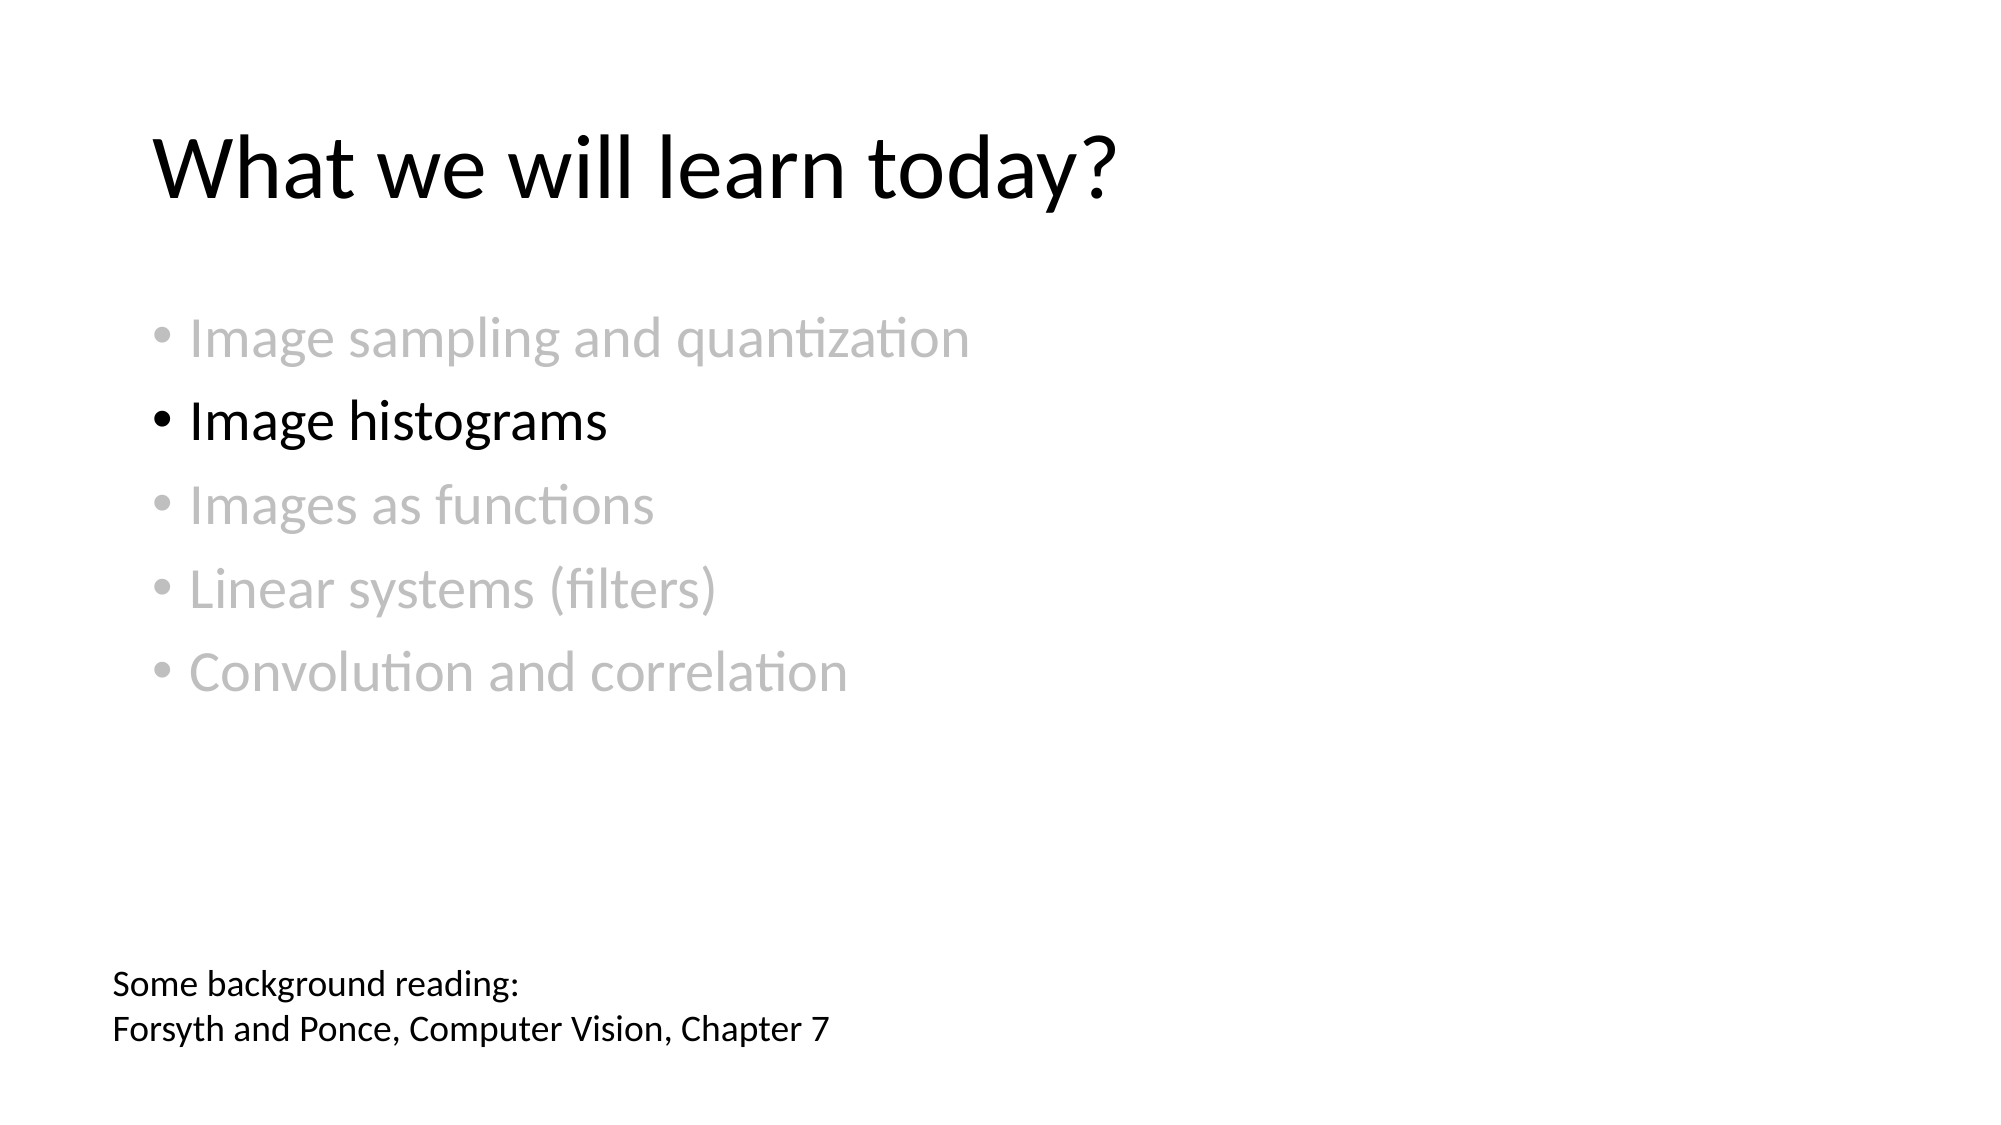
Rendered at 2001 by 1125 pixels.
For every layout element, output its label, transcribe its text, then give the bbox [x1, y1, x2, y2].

list Image sampling and quantization Image histograms Images as functions Linear systems (filters) Convolution and correlation [137, 299, 1863, 1014]
title What we will learn today? [137, 59, 1863, 278]
text_box Some background reading: Forsyth and Ponce, Computer Vision, Chapter 7 [97, 951, 856, 1057]
